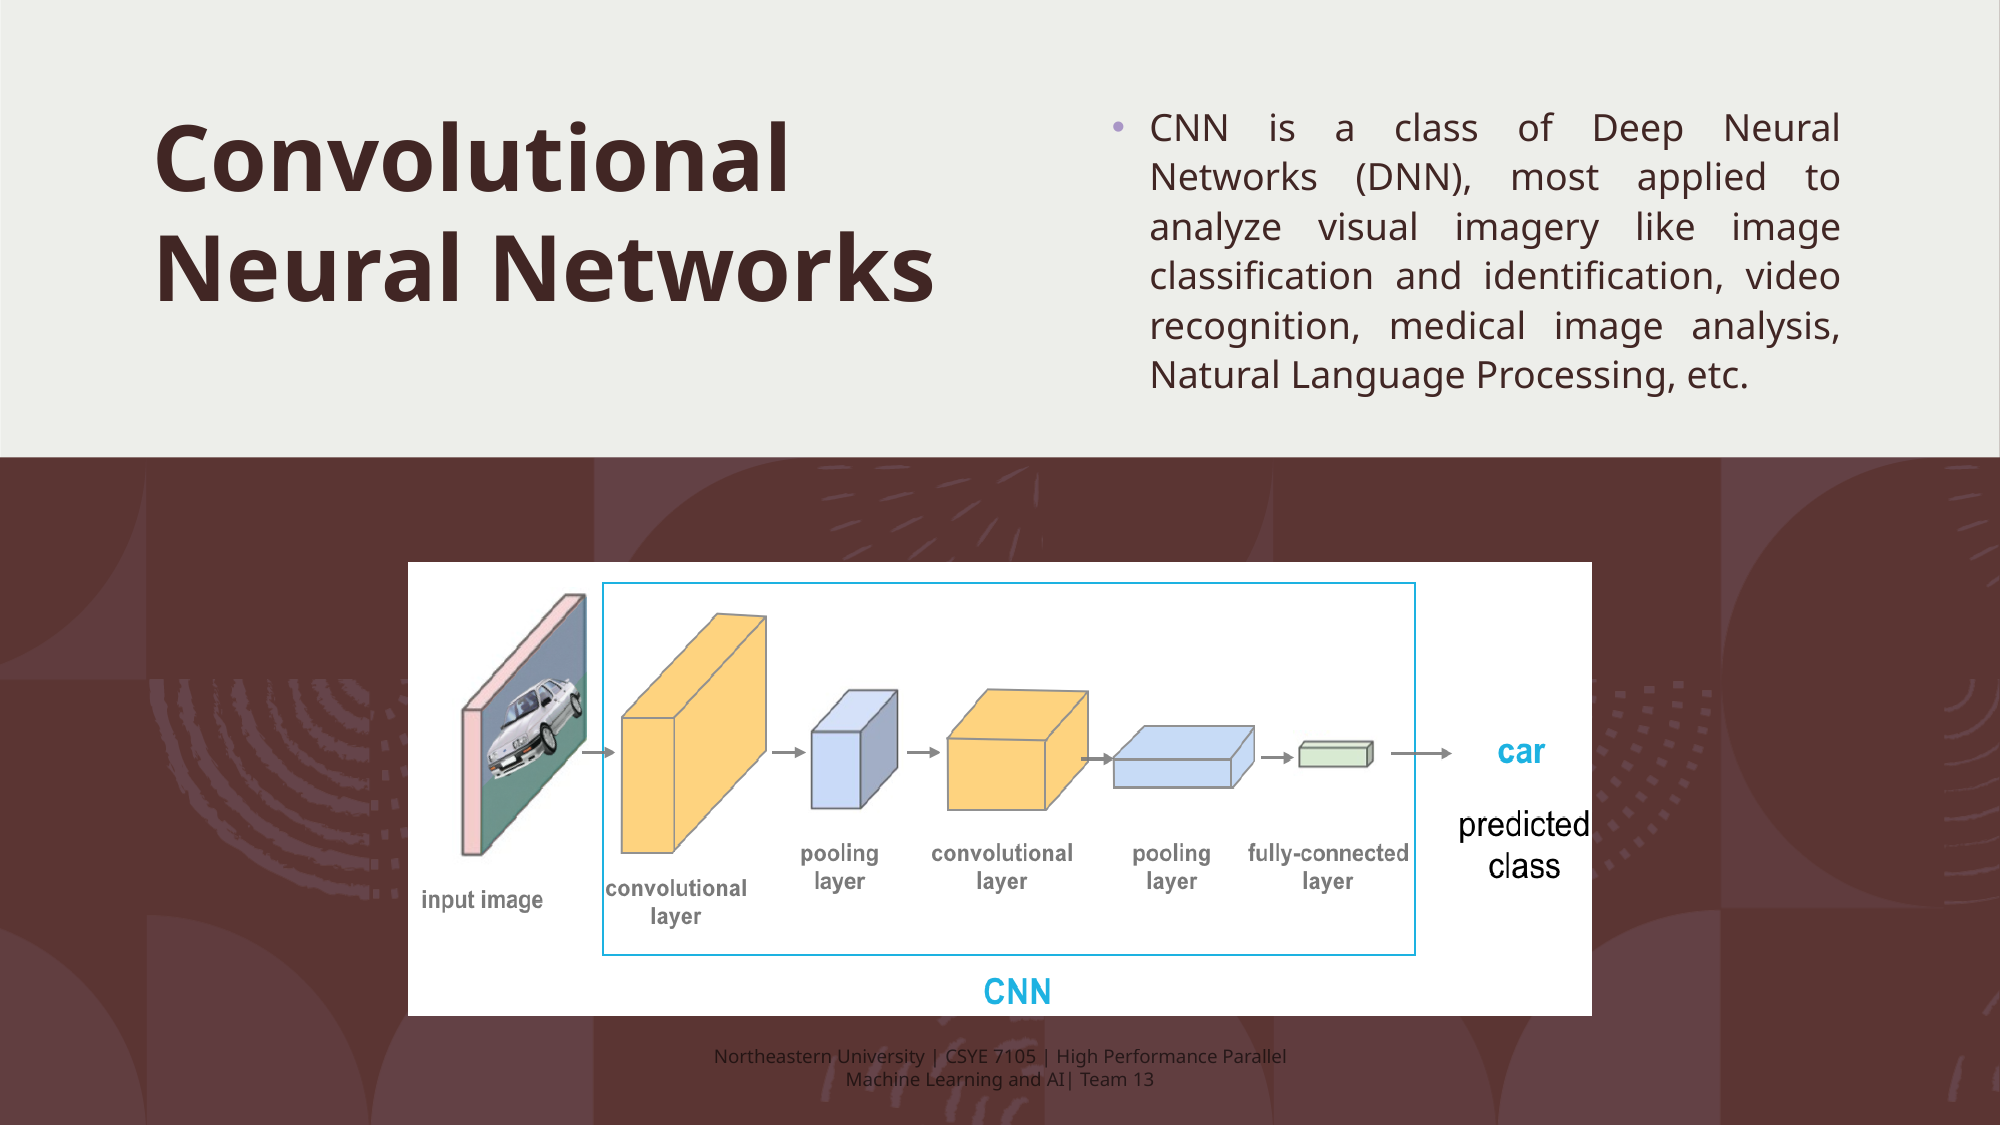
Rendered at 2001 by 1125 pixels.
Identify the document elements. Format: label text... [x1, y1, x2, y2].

text_box [0, 456, 2000, 1125]
picture [408, 562, 1592, 1016]
footer Northeastern University | CSYE 7105 | High Performance Parallel Machine Learning and AI| Team 13 [662, 1037, 1338, 1098]
title Convolutional Neural Networks [137, 91, 1063, 408]
list CNN is a class of Deep Neural Networks (DNN), most applied to analyze visual imagery like image classification and identification, video recognition, medical image analysis, Natural Language Processing, etc. [1096, 91, 1857, 408]
text_box [0, 0, 2000, 456]
